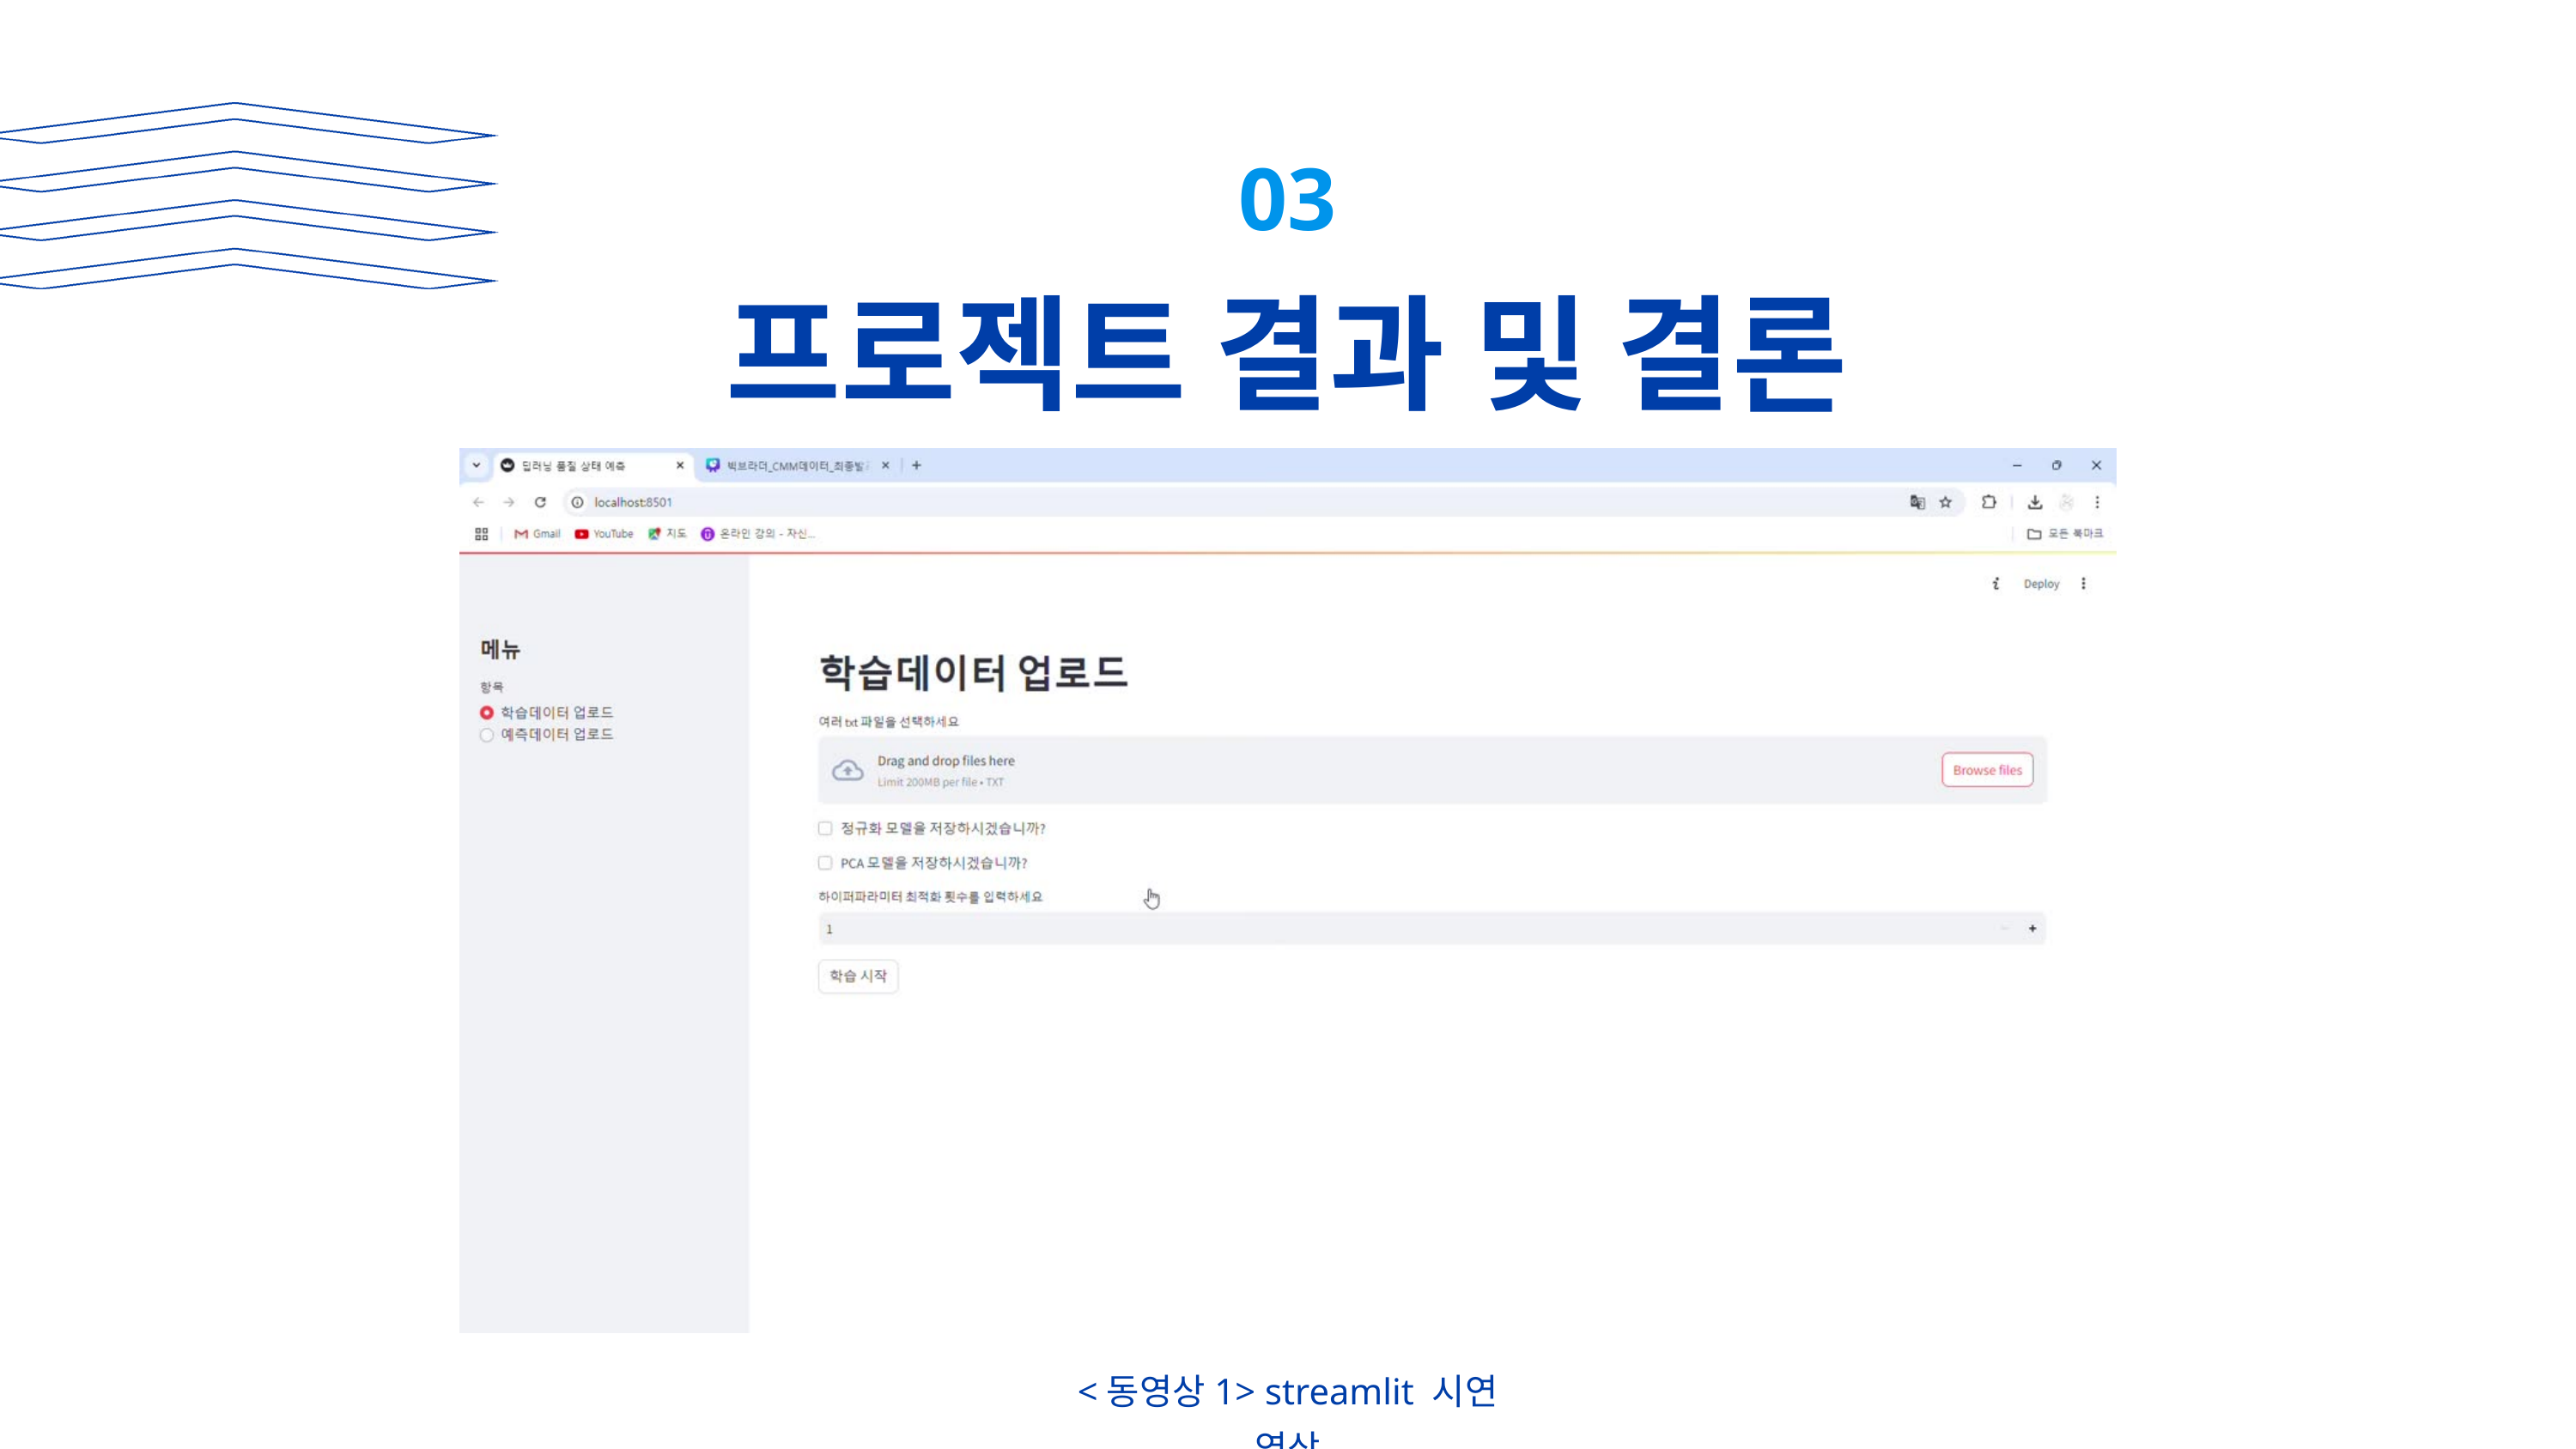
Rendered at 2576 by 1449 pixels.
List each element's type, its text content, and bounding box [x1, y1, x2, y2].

text_box 프로젝트 결과 및 결론 [583, 266, 1990, 426]
text_box [0, 102, 499, 289]
text_box <동영상1> streamlit 시연 영상 [1066, 1355, 1510, 1449]
text_box 03 [973, 144, 1603, 248]
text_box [459, 447, 2117, 1334]
